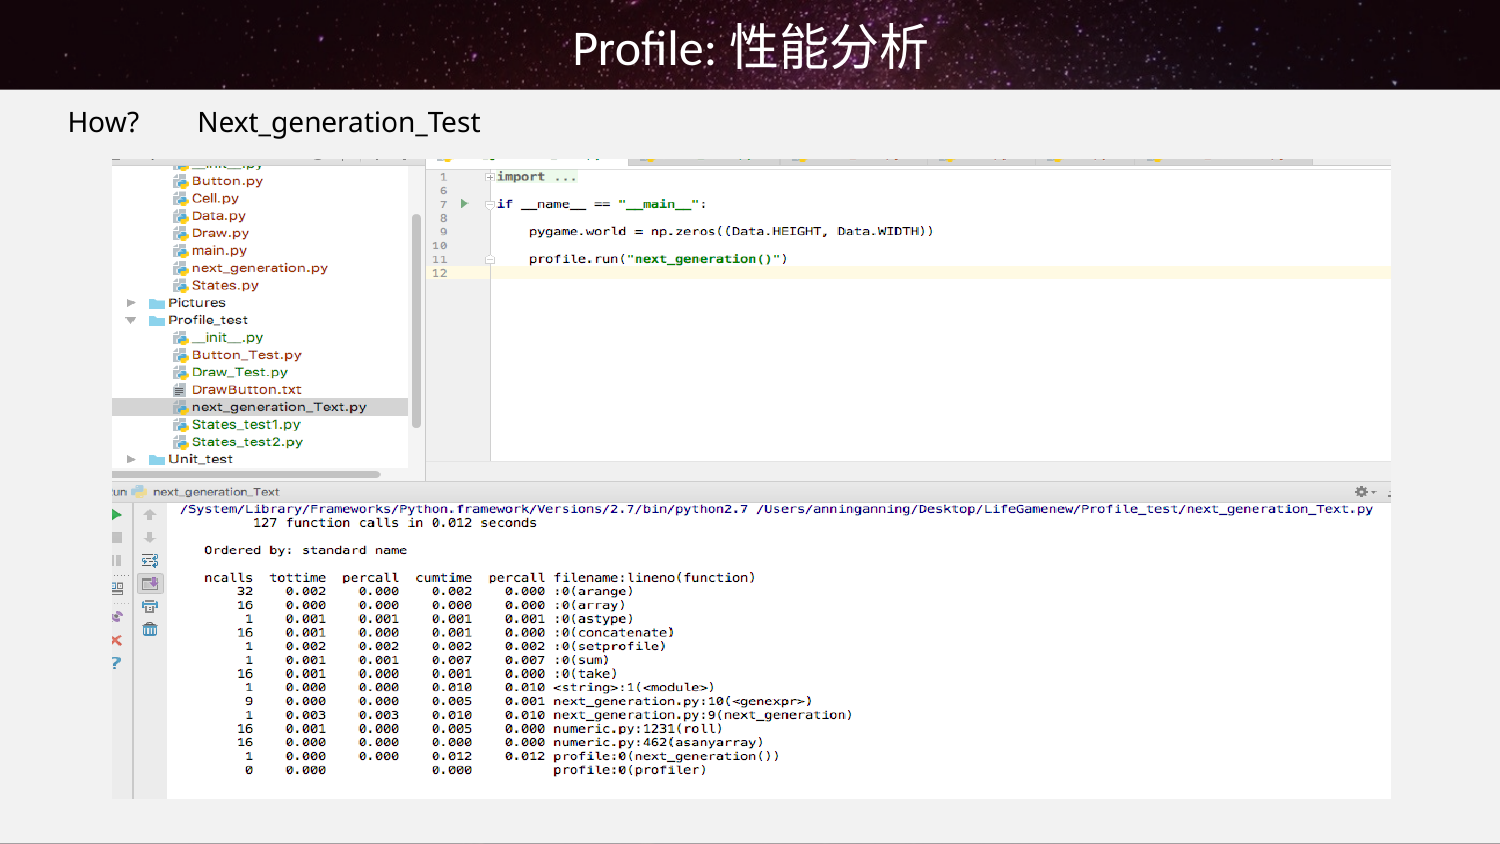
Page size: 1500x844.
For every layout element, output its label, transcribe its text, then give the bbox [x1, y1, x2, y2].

picture [0, 0, 1500, 89]
text_box How? Next_generation_Test [52, 97, 553, 146]
text_box Profile:性能分析 [388, 8, 1114, 84]
picture [111, 159, 1391, 799]
